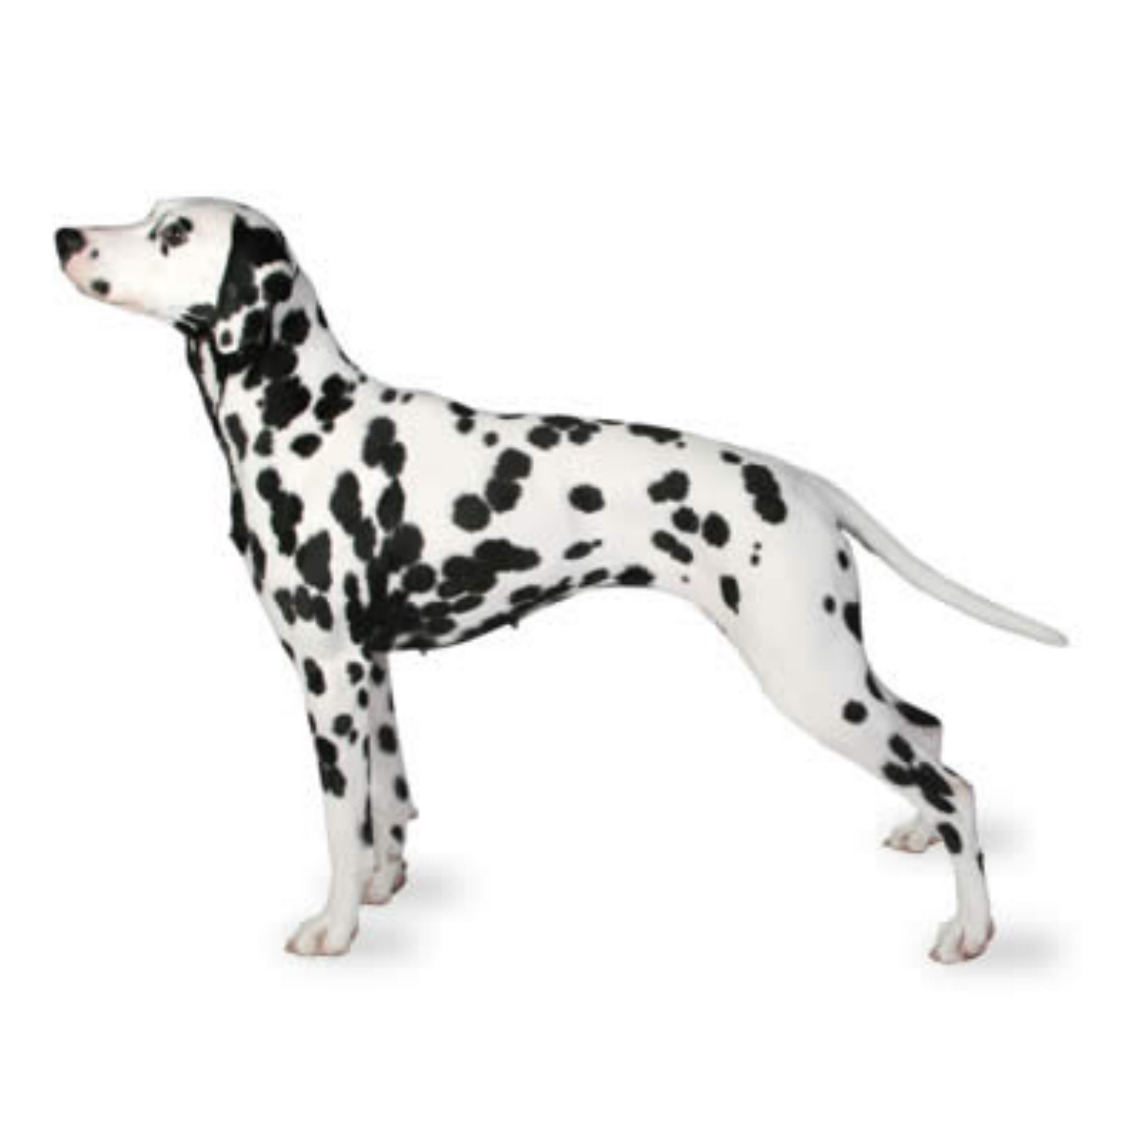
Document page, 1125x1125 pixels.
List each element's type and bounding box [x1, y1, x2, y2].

picture [0, 169, 1125, 997]
